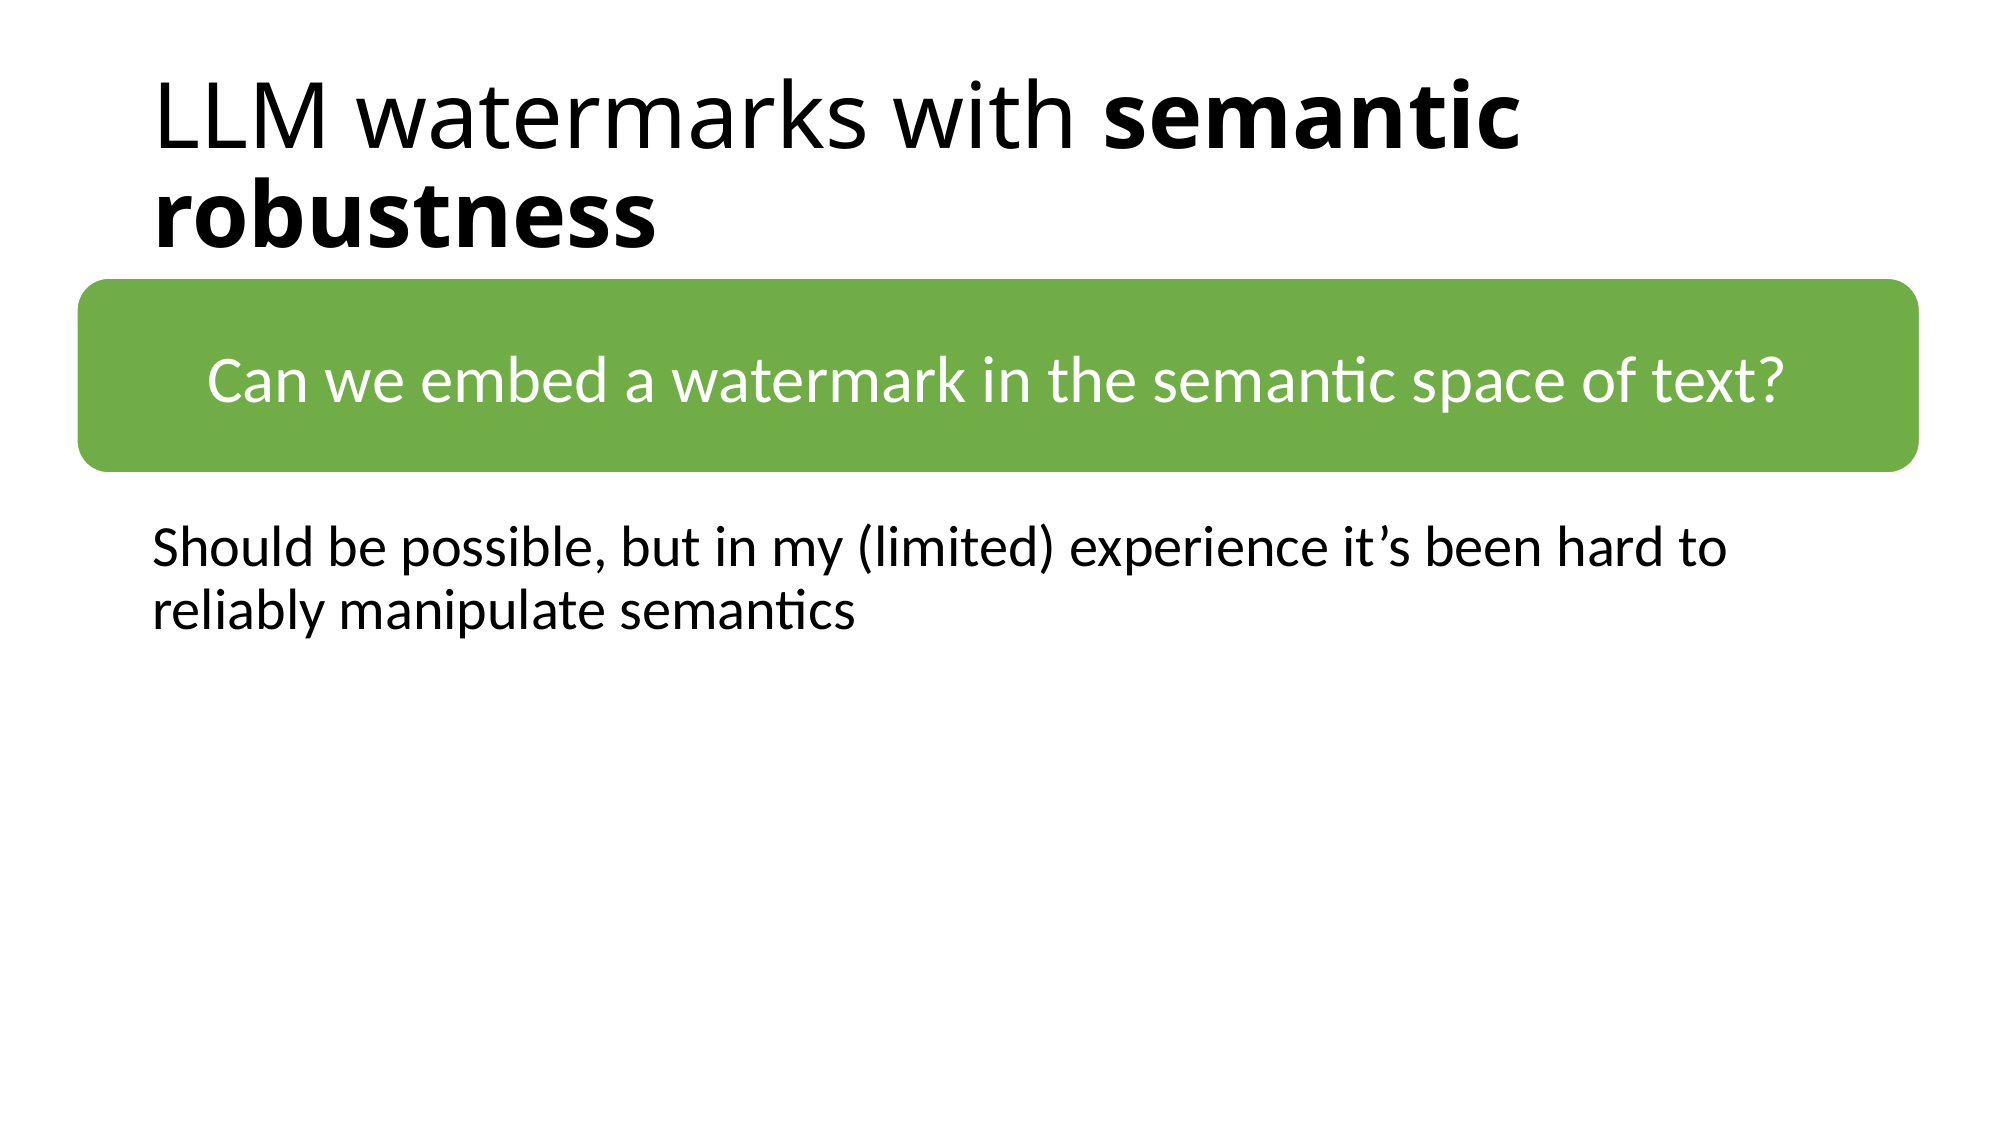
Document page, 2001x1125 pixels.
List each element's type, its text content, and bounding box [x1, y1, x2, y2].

list Should be possible, but in my (limited) experience it’s been hard to reliably manipulate semantics [137, 508, 1863, 843]
title LLM watermarks with semantic robustness [137, 59, 1982, 278]
text_box Can we embed a watermark in the semantic space of text? [74, 275, 1922, 476]
